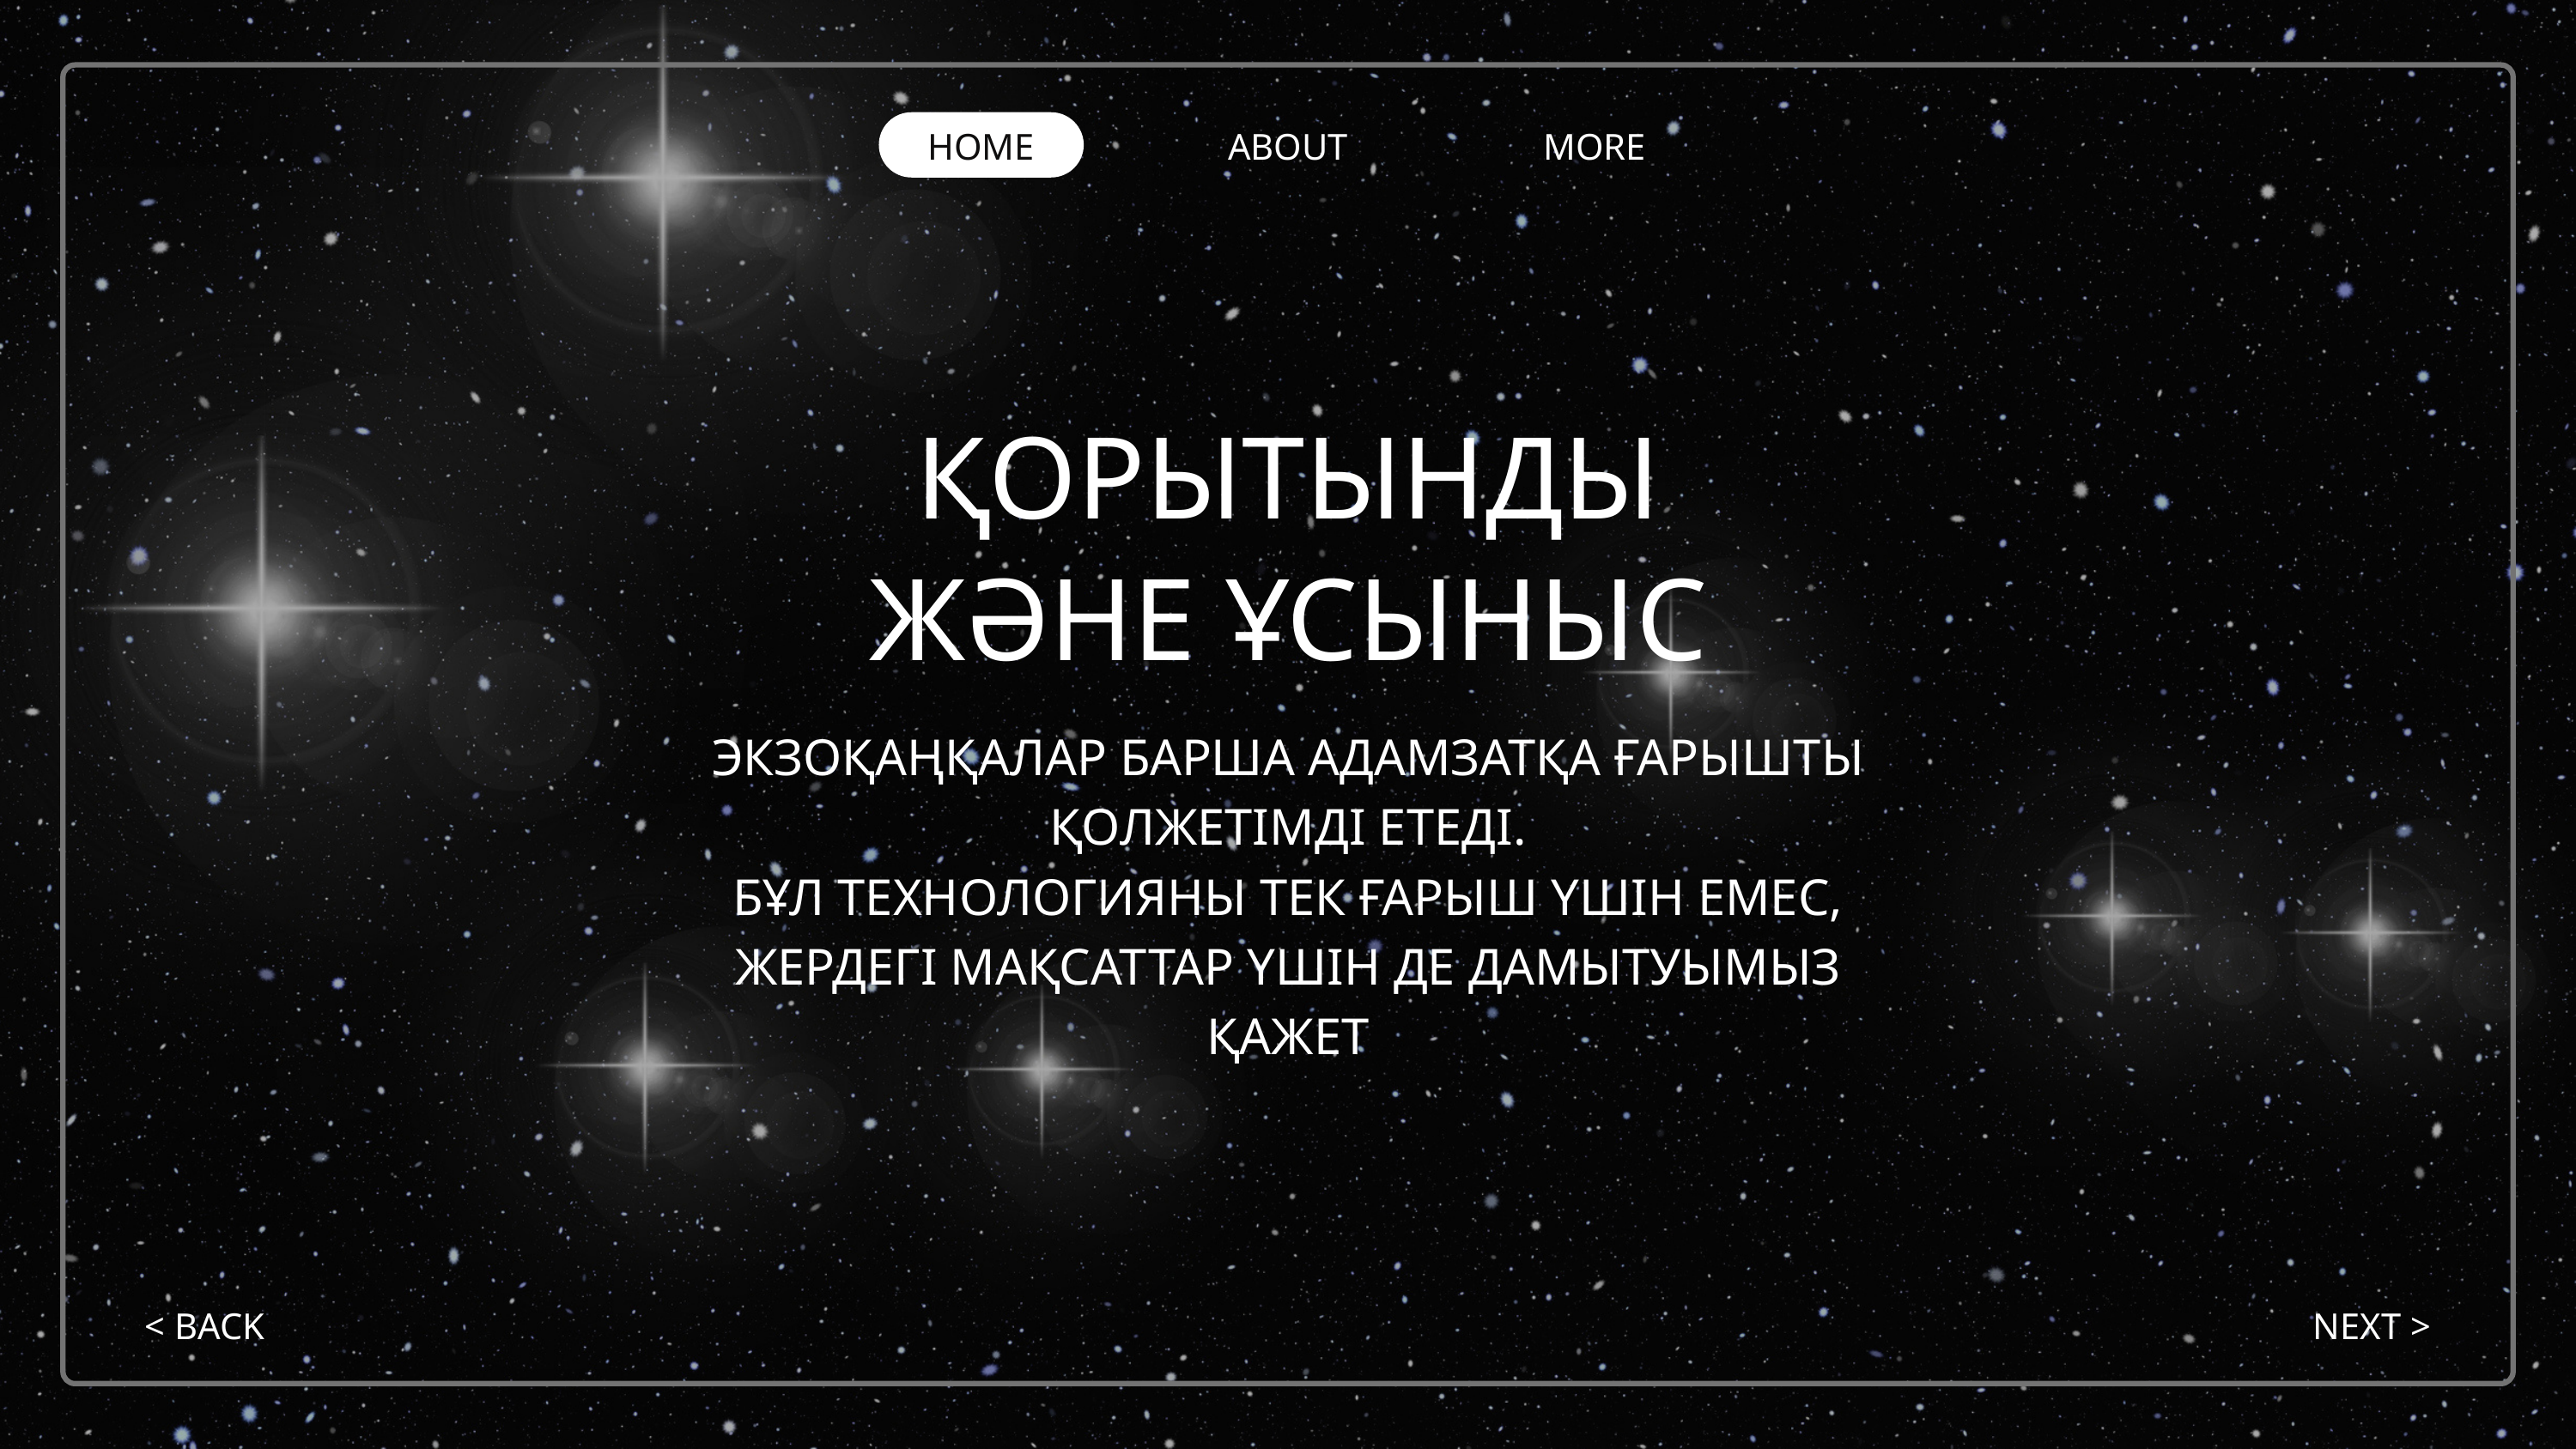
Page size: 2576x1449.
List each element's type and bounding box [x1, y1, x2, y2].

text_box [0, 0, 2576, 1449]
text_box [878, 112, 1084, 178]
text_box [63, 64, 2513, 1385]
